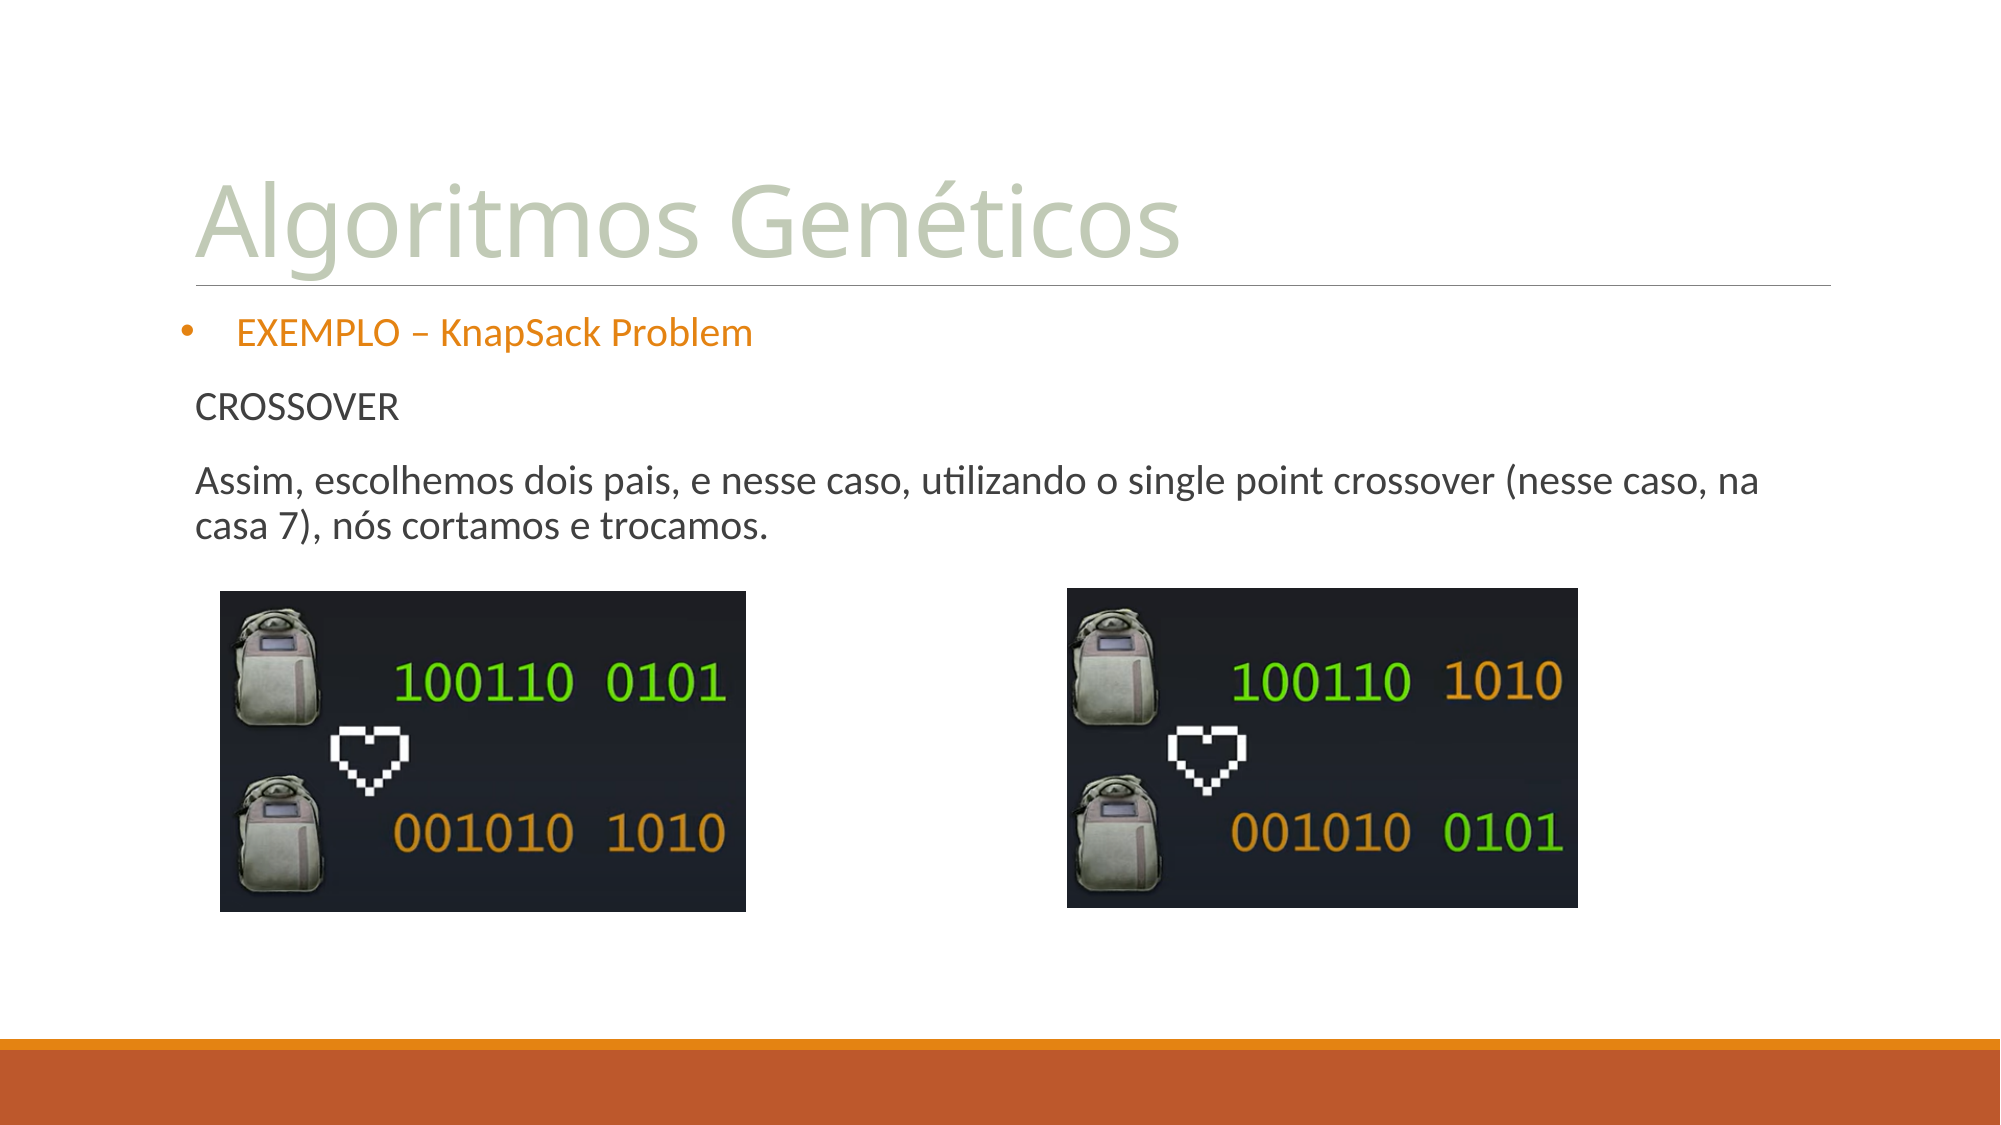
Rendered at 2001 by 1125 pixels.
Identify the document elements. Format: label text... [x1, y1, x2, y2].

picture [220, 590, 747, 912]
list EXEMPLO – KnapSack Problem CROSSOVER Assim, escolhemos dois pais, e nesse caso, utilizando o single point crossover (nesse caso, na casa 7), nós cortamos e trocamos. [180, 302, 1830, 963]
picture [1066, 587, 1578, 909]
title Algoritmos Genéticos [180, 47, 1830, 285]
